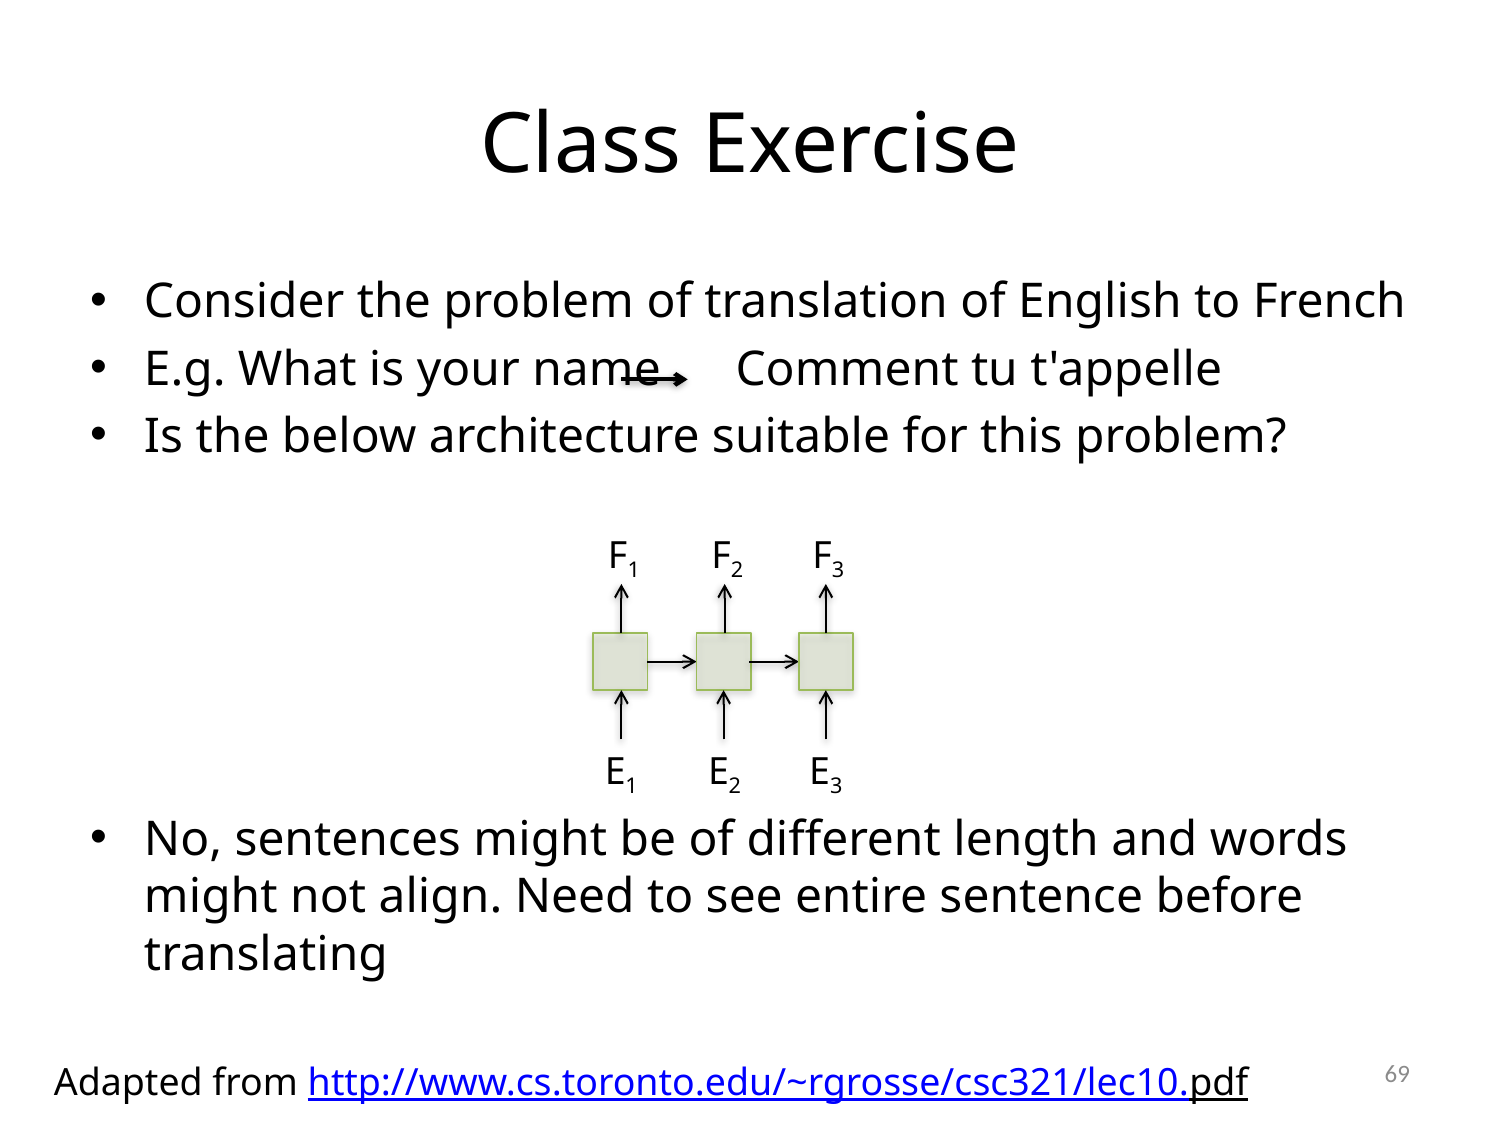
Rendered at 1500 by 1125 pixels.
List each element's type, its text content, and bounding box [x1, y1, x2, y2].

text_box Adapted from http://www.cs.toronto.edu/~rgrosse/csc321/lec10.pdf [39, 1050, 1273, 1116]
title Class Exercise [75, 45, 1425, 233]
slide_number 69 [1273, 1051, 1425, 1103]
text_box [585, 522, 866, 801]
list Consider the problem of translation of English to French E.g. What is your name Comment tu t'appelle Is the below architecture suitable for this problem? No, sentences might be of different length and words might not align. Need to see entire sentence before translating [75, 262, 1425, 1051]
